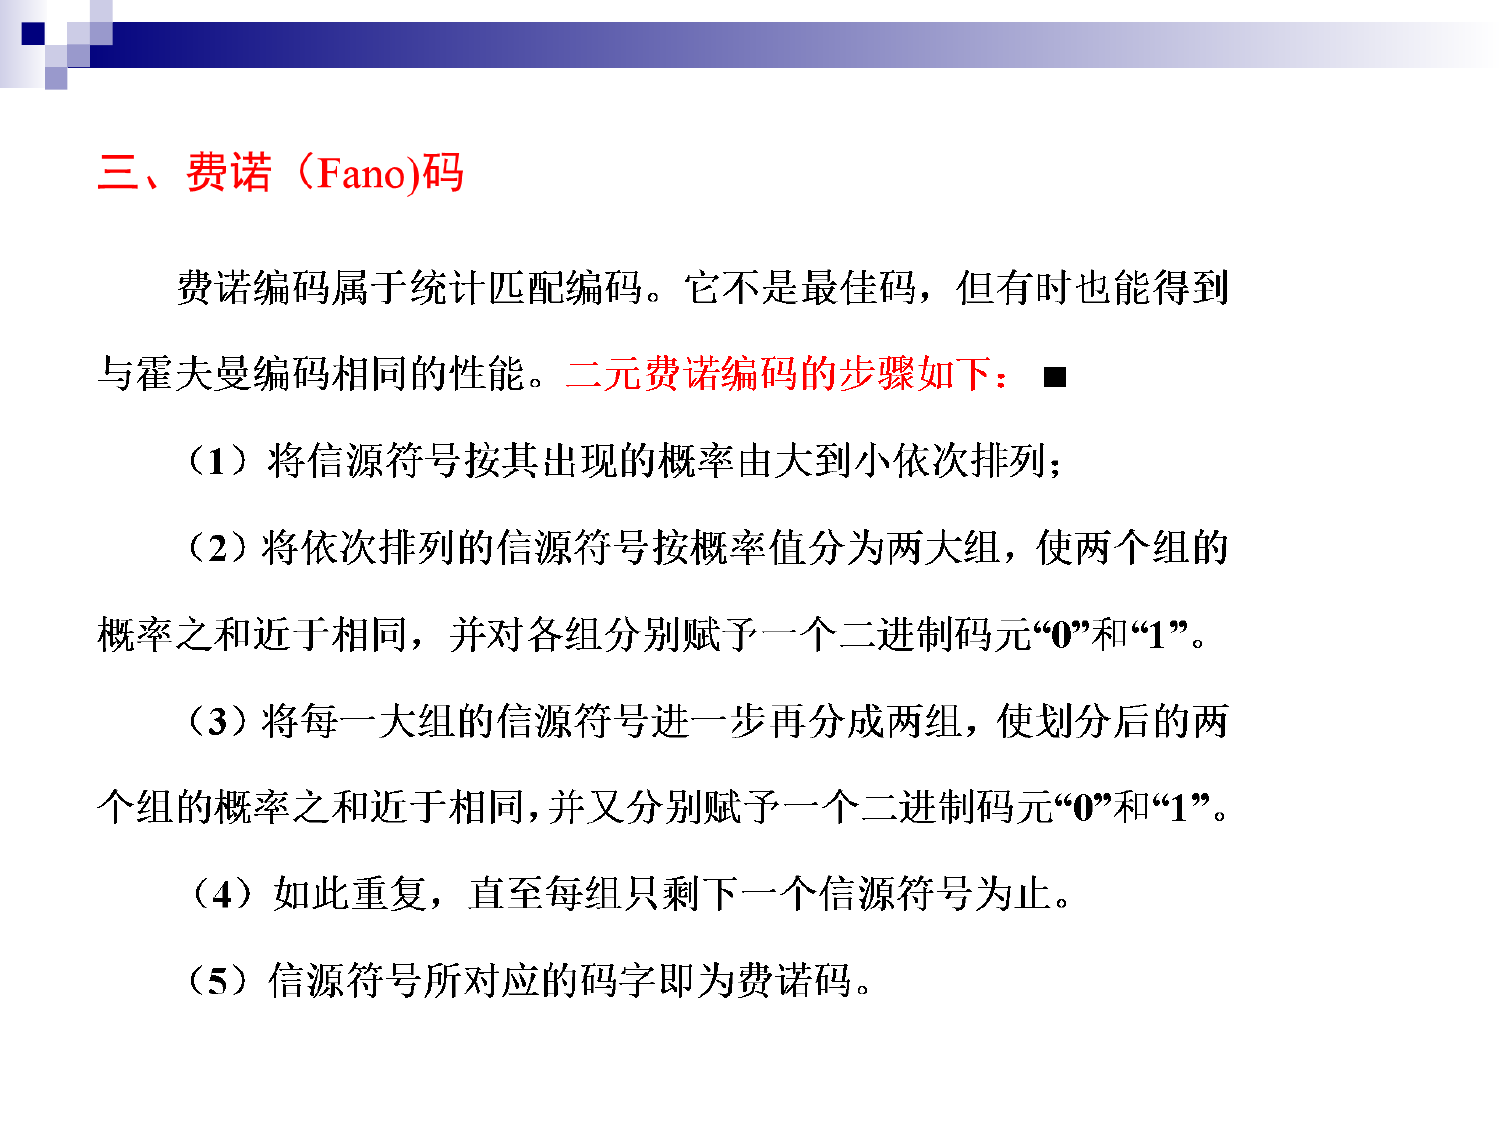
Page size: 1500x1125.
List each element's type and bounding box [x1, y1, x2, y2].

list [95, 99, 1232, 1026]
